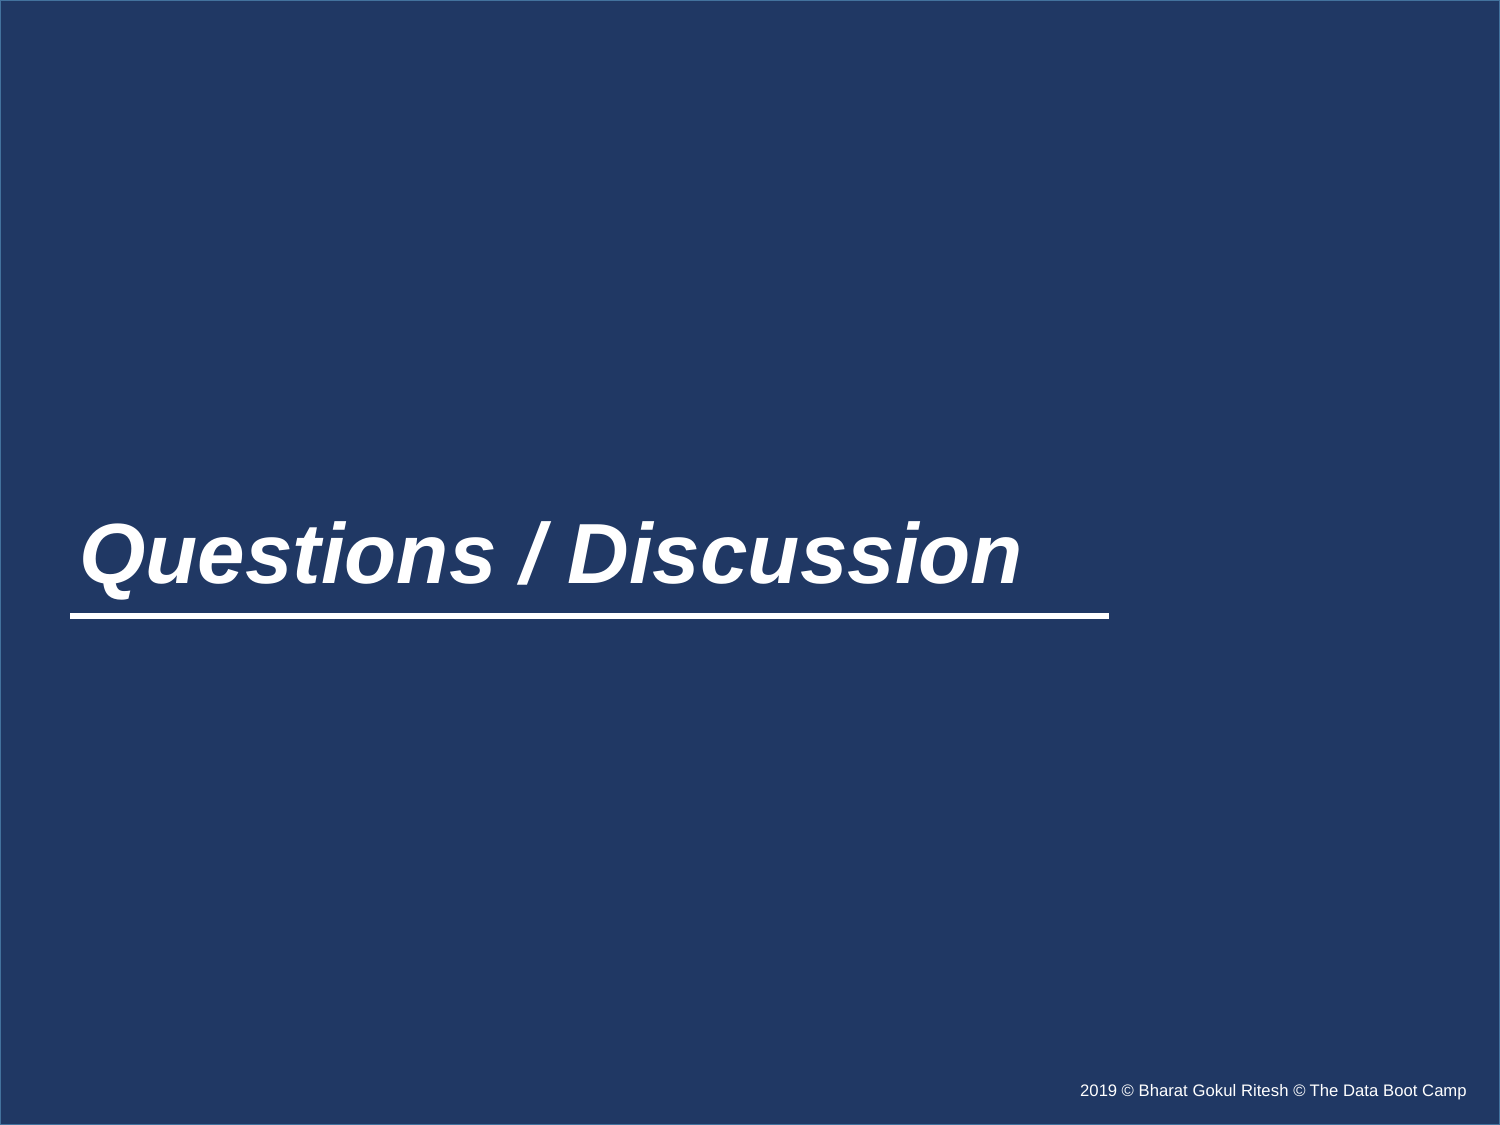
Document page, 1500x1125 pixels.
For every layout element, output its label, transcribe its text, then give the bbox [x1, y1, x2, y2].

title Questions / Discussion [64, 484, 1415, 628]
